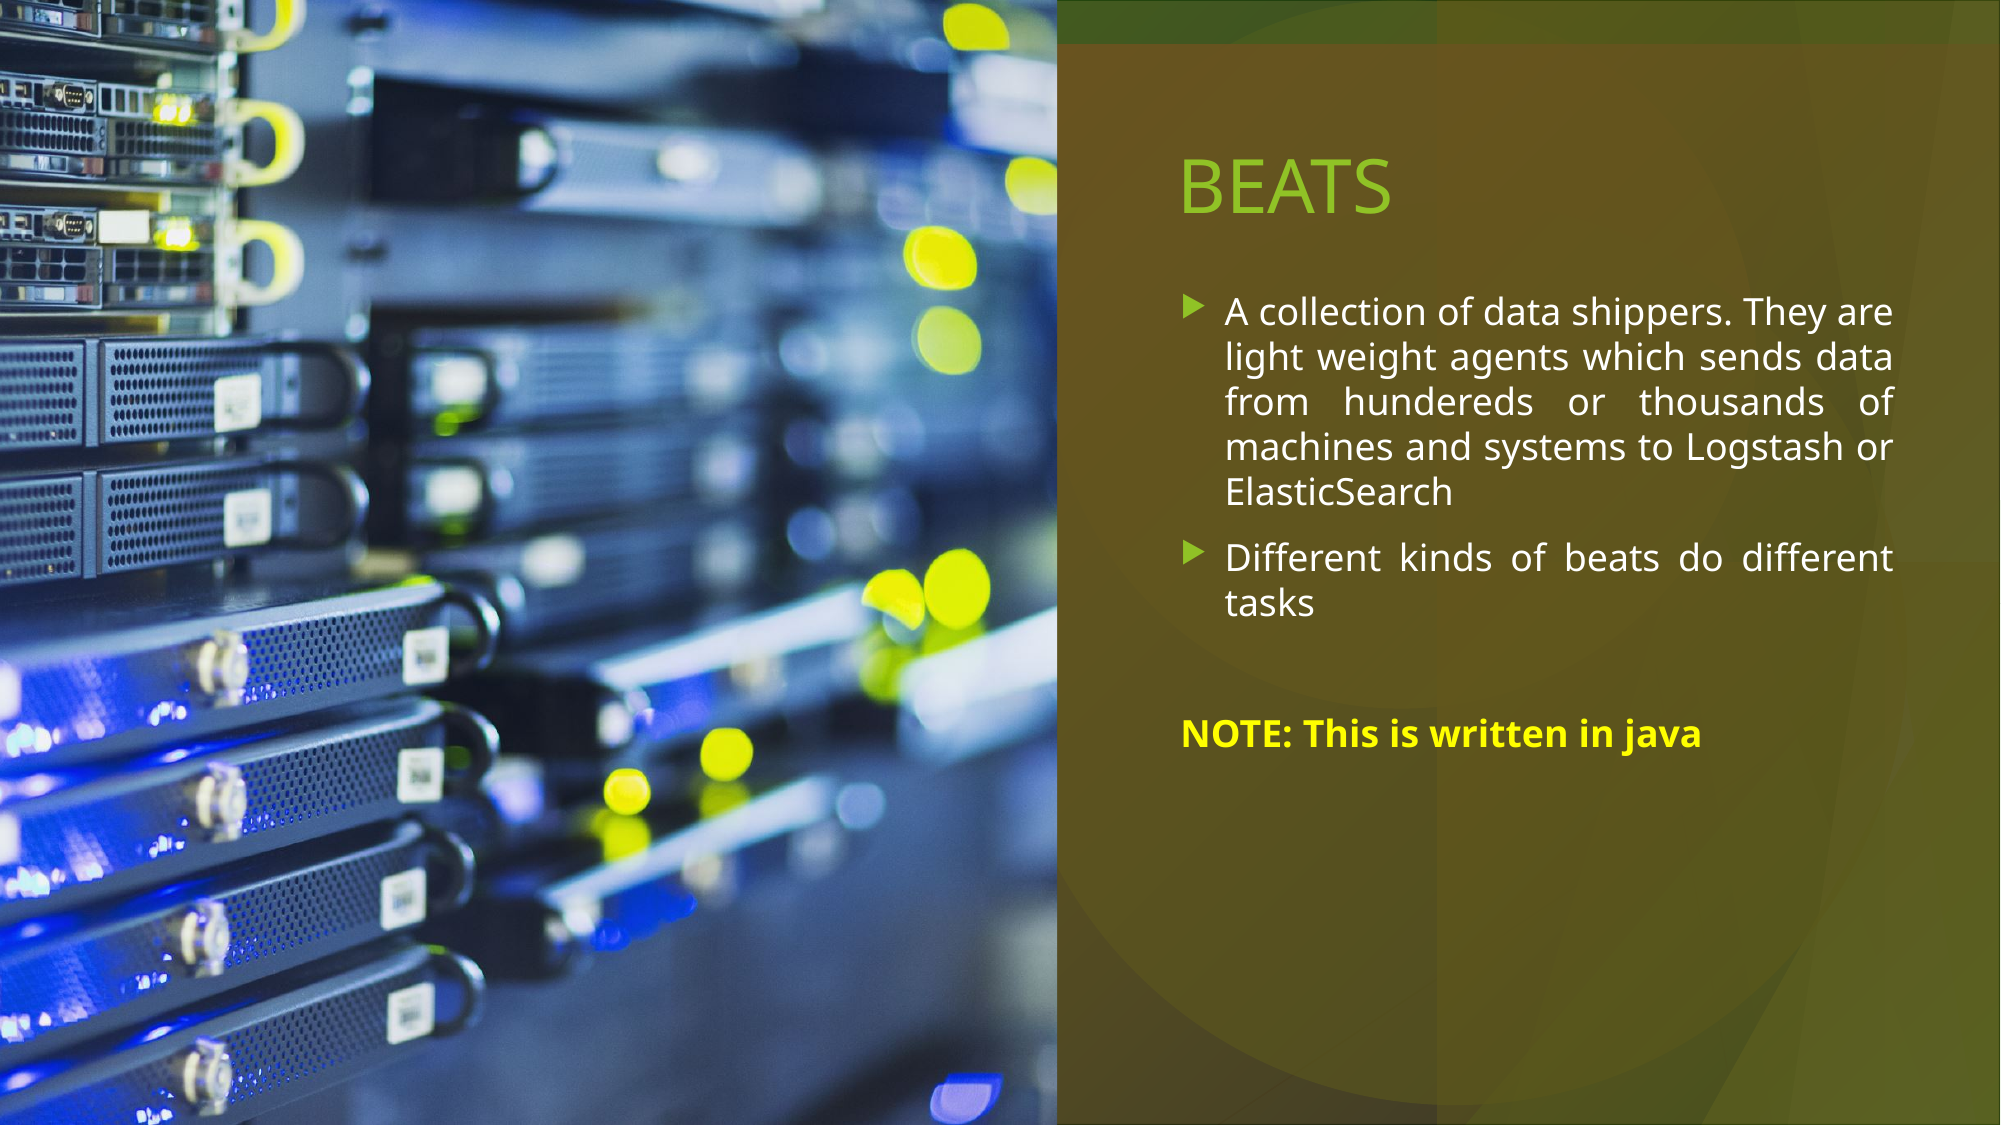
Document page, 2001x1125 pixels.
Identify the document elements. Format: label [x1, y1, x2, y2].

picture [0, 0, 1058, 1125]
text_box [1058, 0, 2000, 1125]
